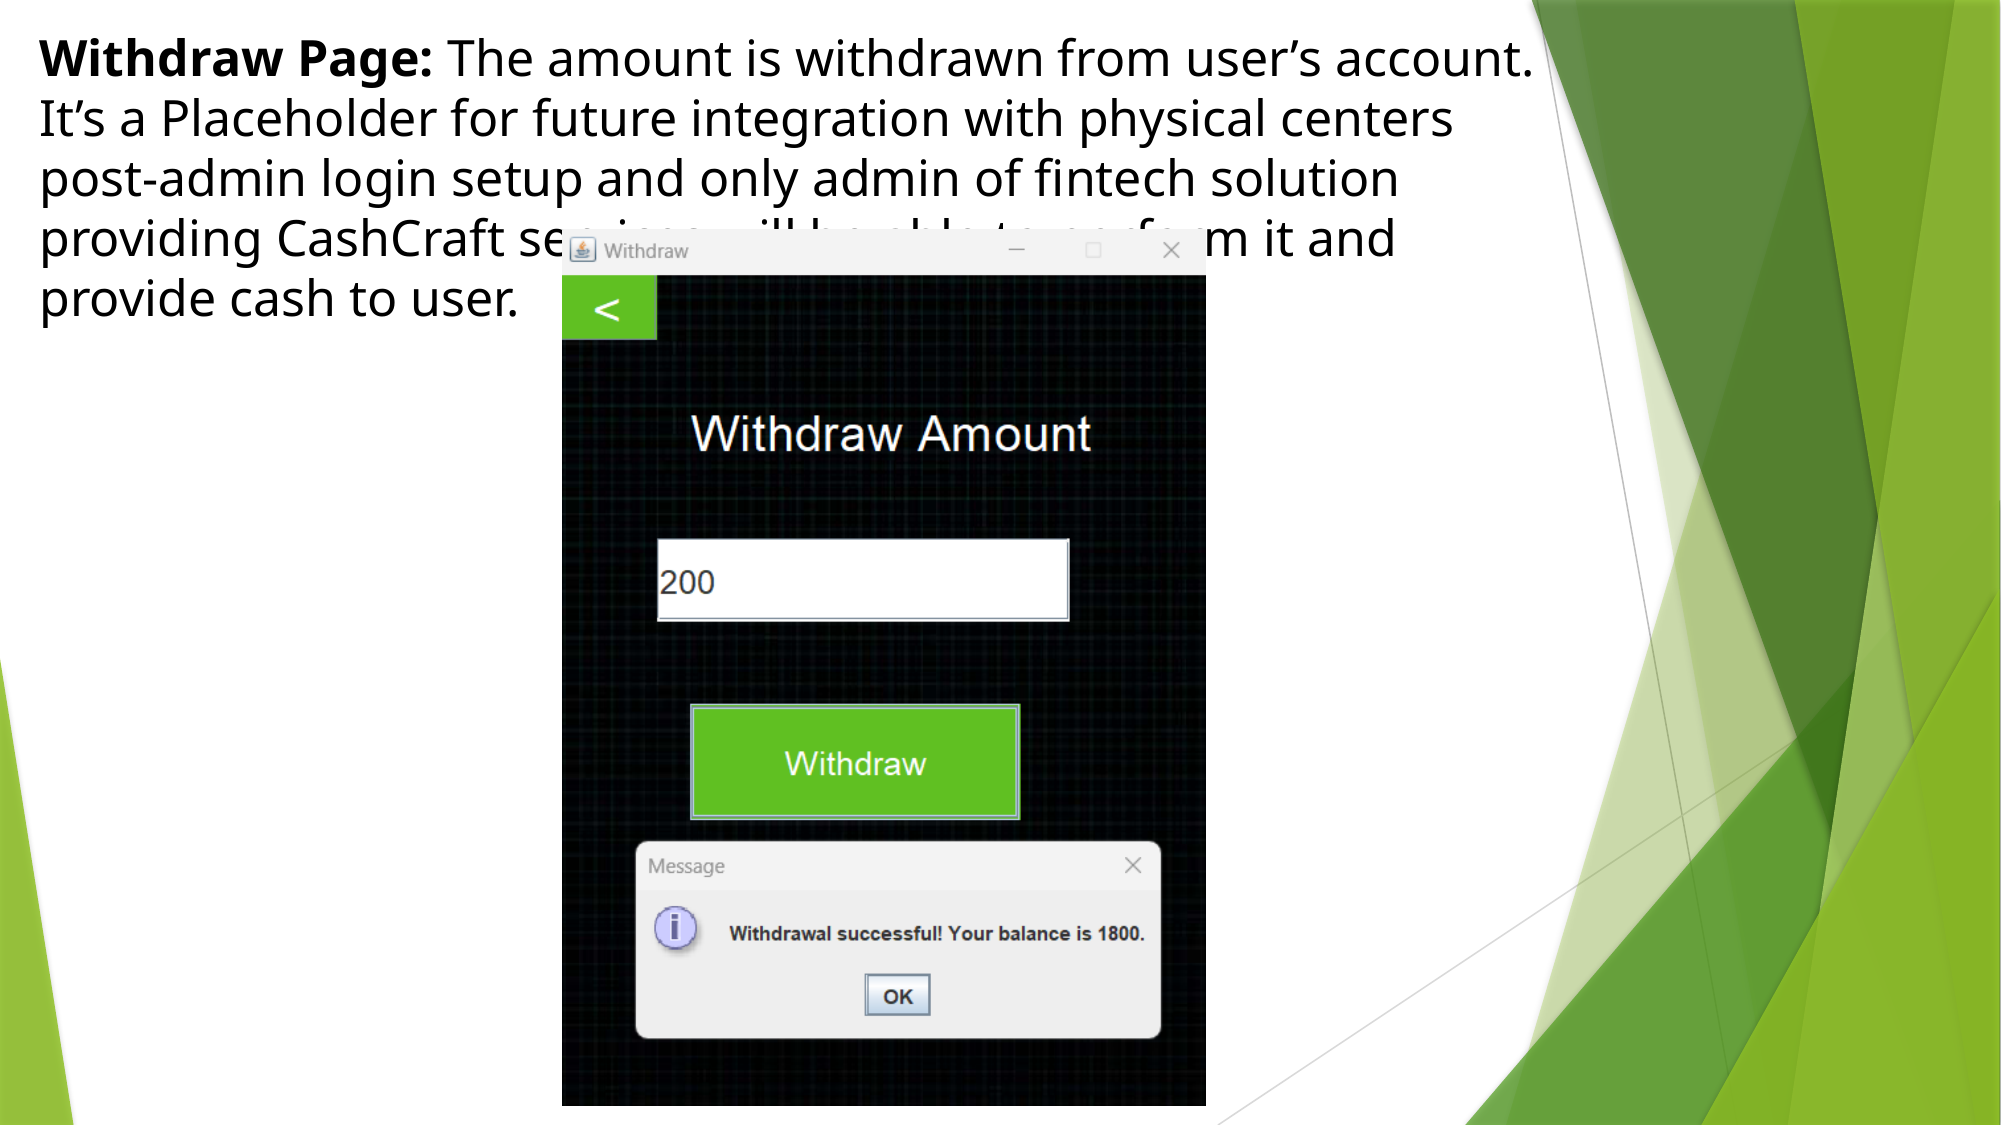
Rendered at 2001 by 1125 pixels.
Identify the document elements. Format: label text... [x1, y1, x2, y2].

text_box Withdraw Page: The amount is withdrawn from user’s account. It’s a Placeholder for future integration with physical centers post-admin login setup and only admin of fintech solution providing CashCraft services will be able to perform it and provide cash to user. [24, 19, 1590, 335]
picture [561, 228, 1207, 1107]
